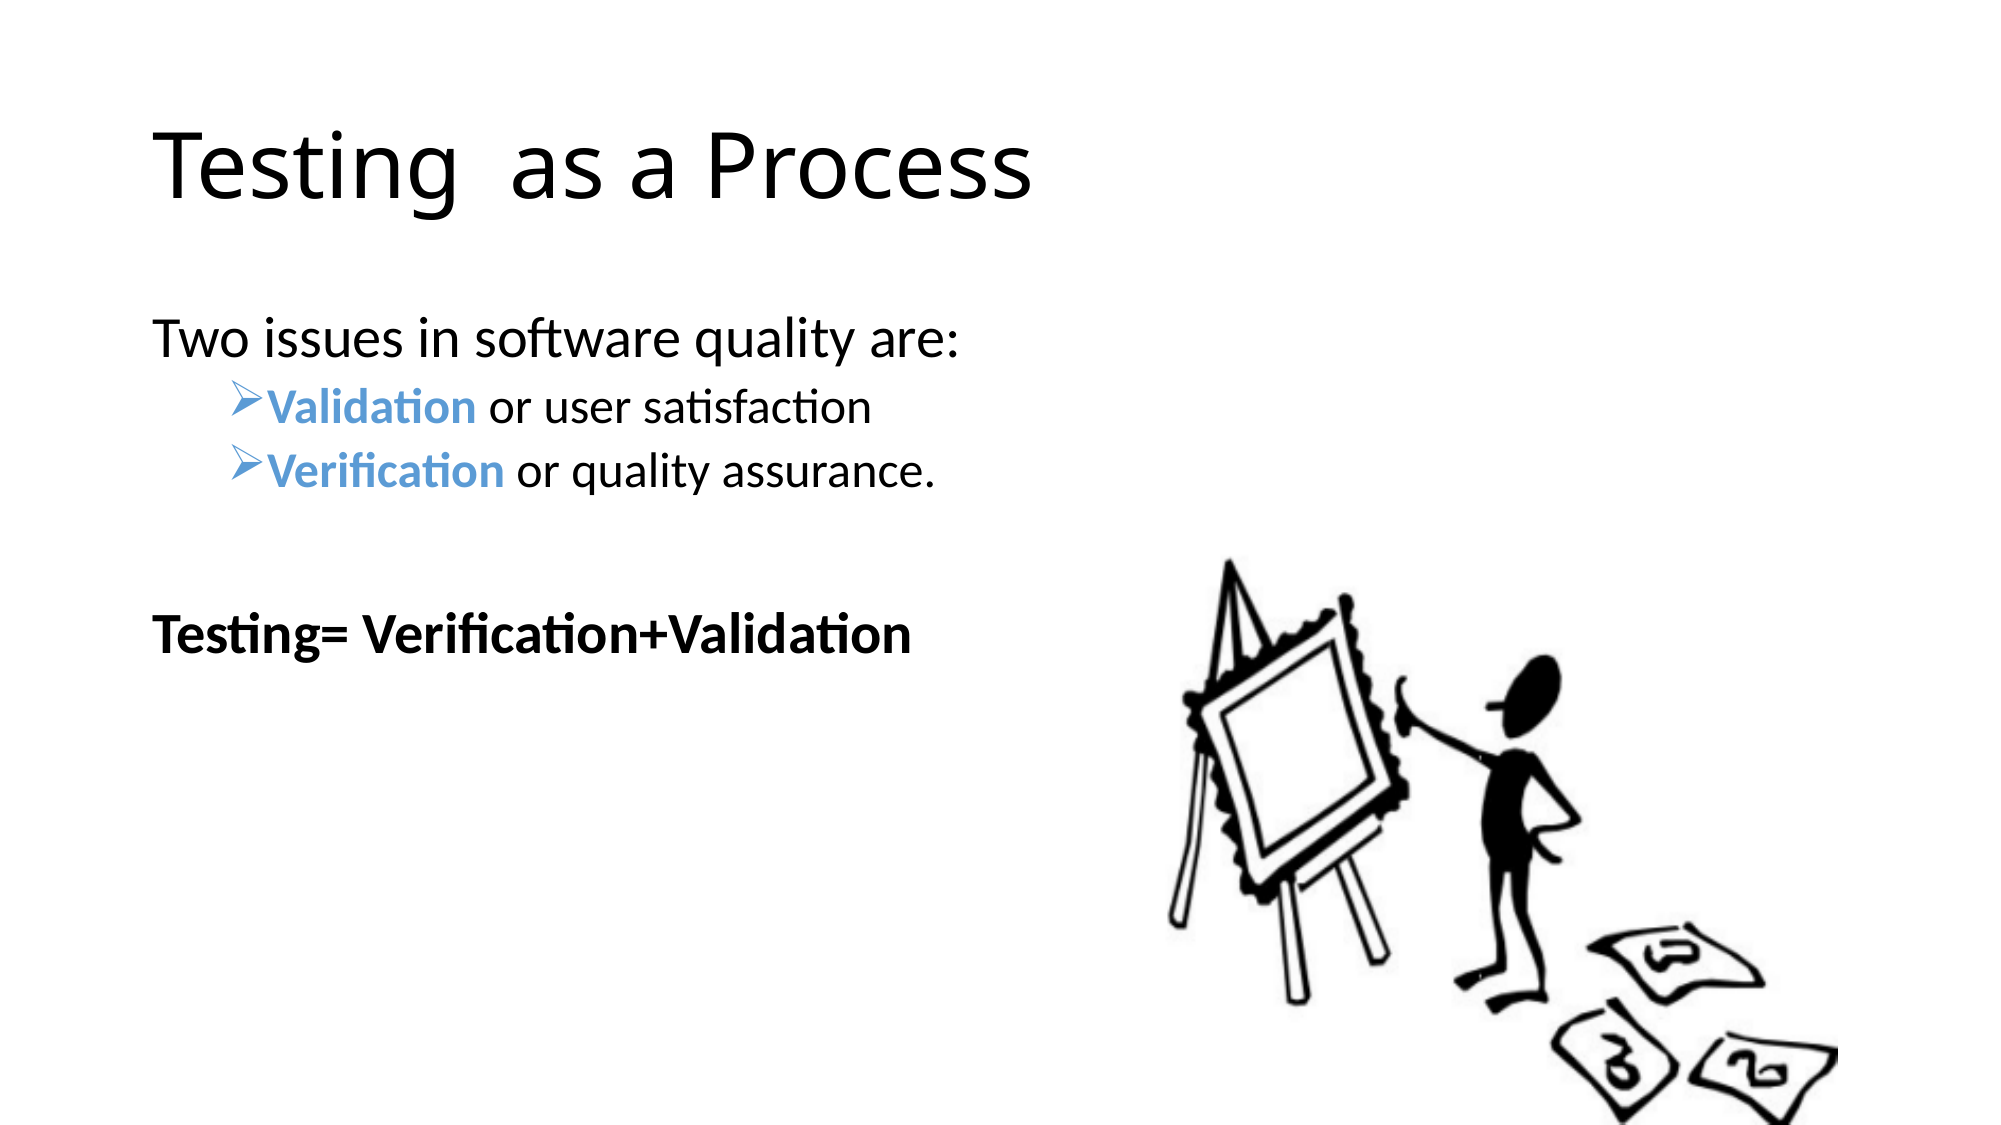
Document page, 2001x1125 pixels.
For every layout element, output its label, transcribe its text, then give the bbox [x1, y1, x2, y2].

title Testing as a Process [137, 59, 1863, 278]
picture [1164, 553, 1838, 1125]
list Two issues in software quality are: Validation or user satisfaction Verification or quality assurance. Testing= Verification+Validation [137, 299, 1863, 1014]
